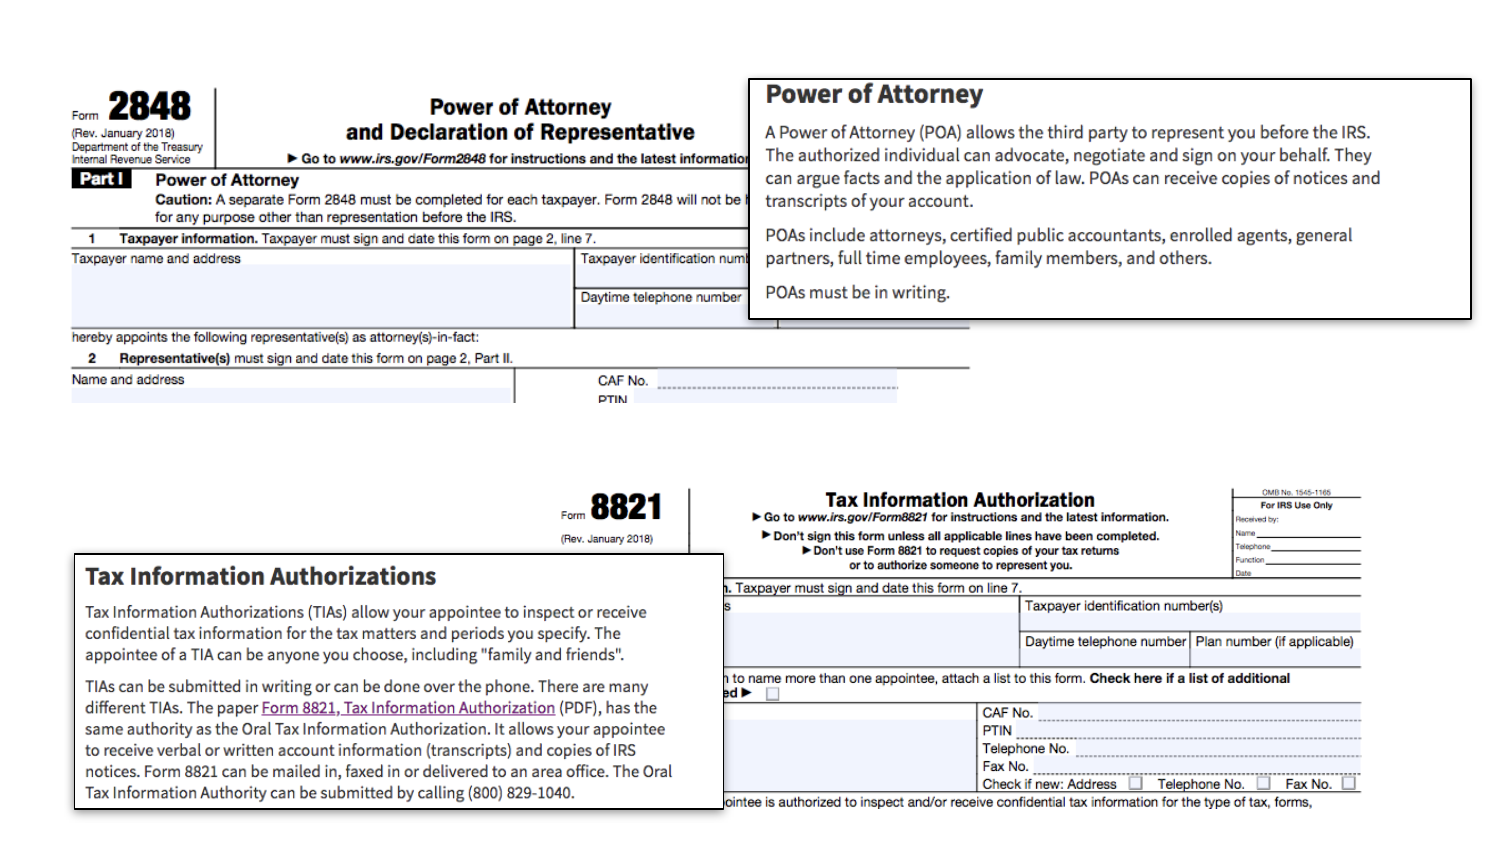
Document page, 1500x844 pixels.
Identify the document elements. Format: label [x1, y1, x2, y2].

picture [75, 450, 1396, 809]
picture [27, 45, 1471, 404]
